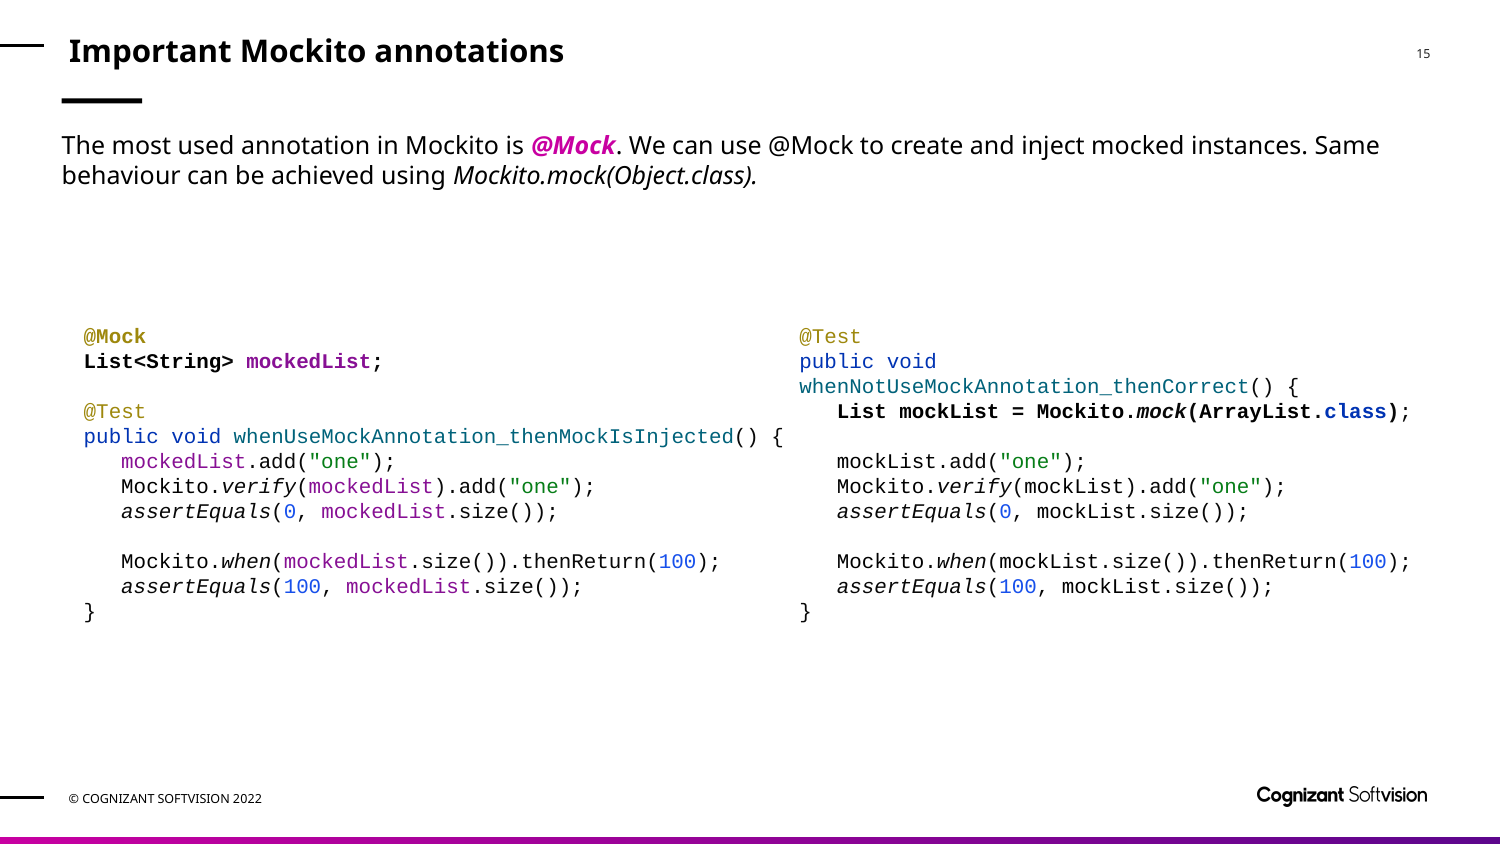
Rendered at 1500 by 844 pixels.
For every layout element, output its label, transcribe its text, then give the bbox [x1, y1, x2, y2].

picture [1257, 786, 1427, 807]
text_box [61, 98, 143, 104]
list The most used annotation in Mockito is @Mock. We can use @Mock to create and inject mocked instances. Same behaviour can be achieved using Mockito.mock(Object.class). [61, 129, 1439, 217]
text_box @Mock List<String> mockedList; @Test public void whenUseMockAnnotation_thenMockIsInjected() { mockedList.add("one"); Mockito.verify(mockedList).add("one"); assertEquals(0, mockedList.size()); Mockito.when(mockedList.size()).thenReturn(100); assertEquals(100, mockedList.size()); } [68, 307, 784, 660]
text_box @Test public void whenNotUseMockAnnotation_thenCorrect() { List mockList = Mockito.mock(ArrayList.class); mockList.add("one"); Mockito.verify(mockList).add("one"); assertEquals(0, mockList.size()); Mockito.when(mockList.size()).thenReturn(100); assertEquals(100, mockList.size()); } [784, 307, 1440, 660]
title Important Mockito annotations [69, 28, 1272, 73]
